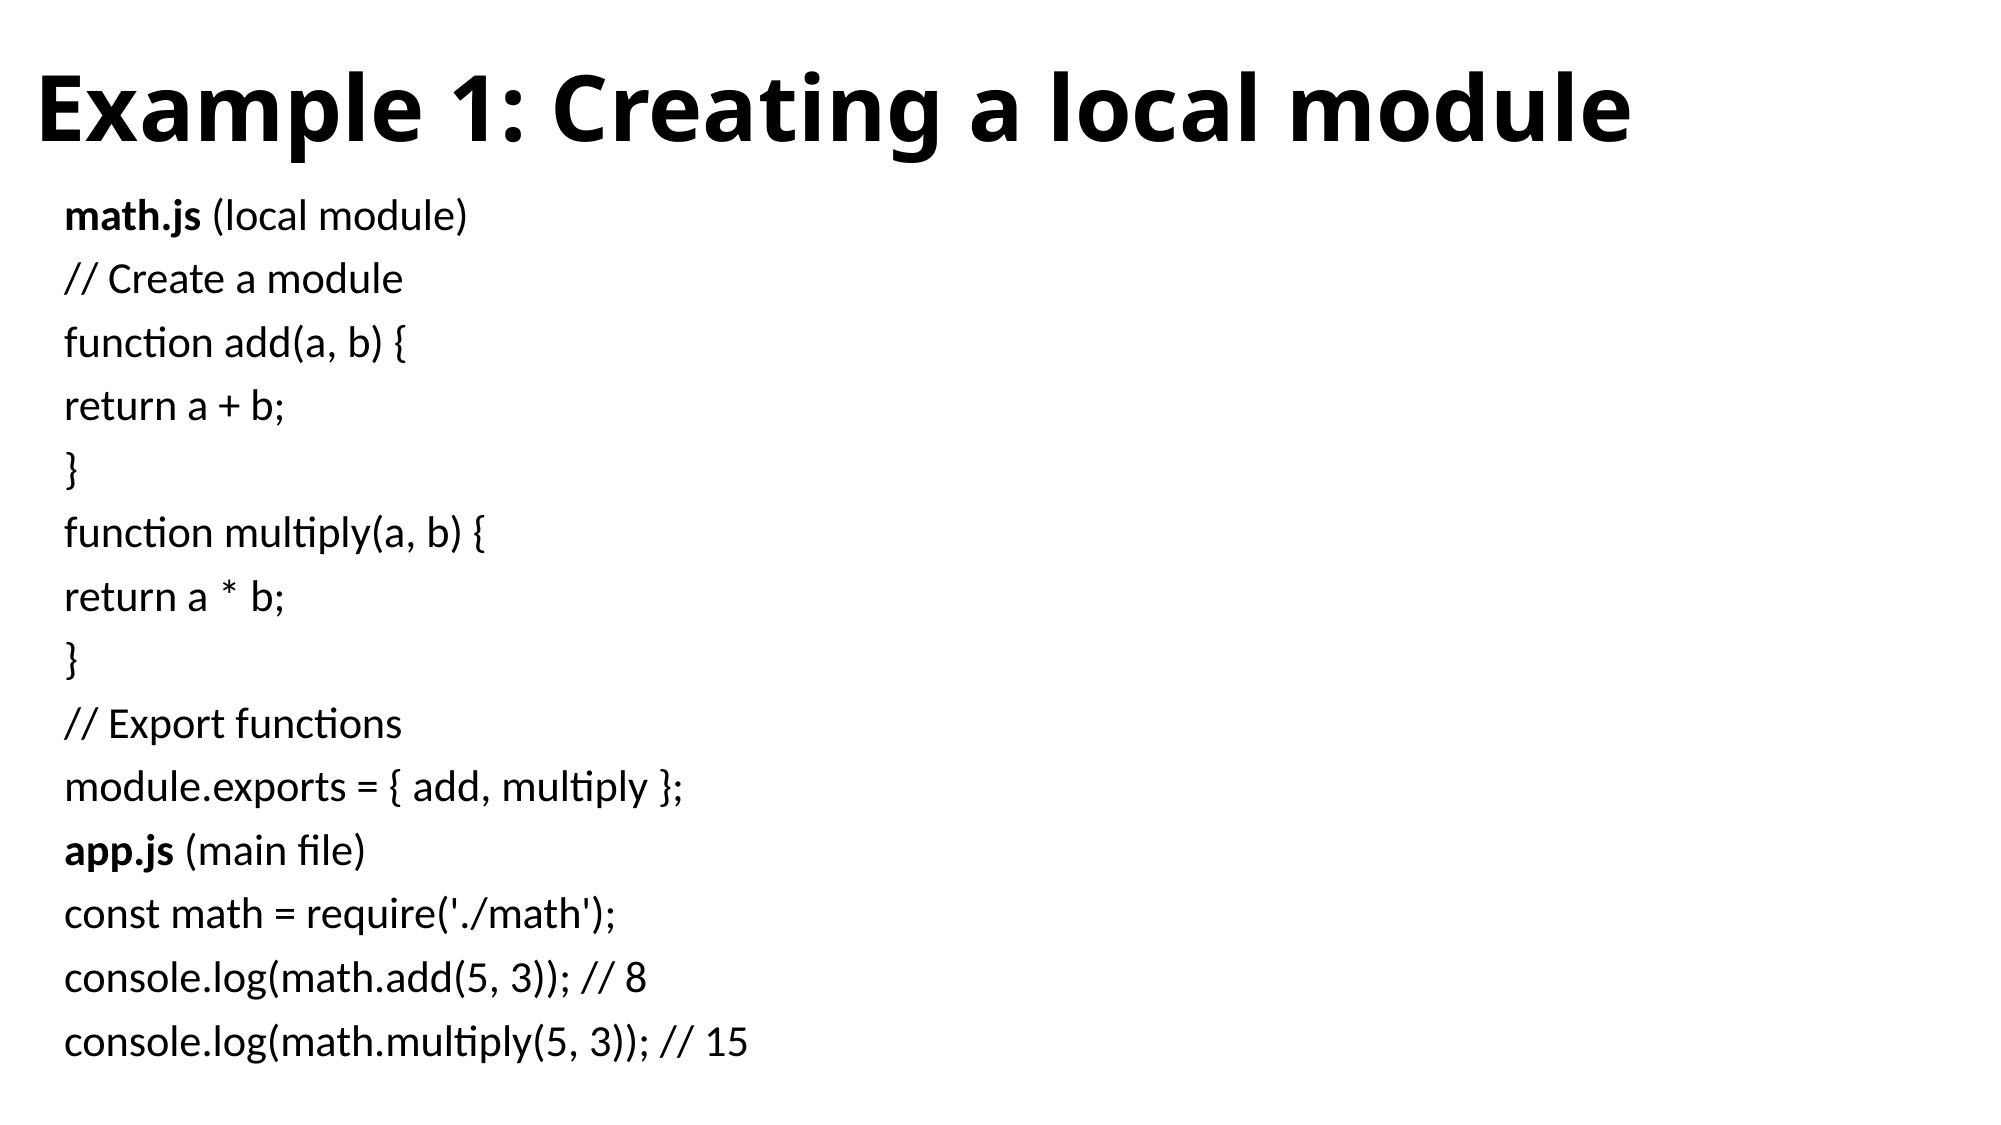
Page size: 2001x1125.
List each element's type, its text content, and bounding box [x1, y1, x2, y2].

list math.js (local module) // Create a module function add(a, b) { return a + b; } function multiply(a, b) { return a * b; } // Export functions module.exports = { add, multiply }; app.js (main file) const math = require('./math'); console.log(math.add(5, 3)); // 8 console.log(math.multiply(5, 3)); // 15 [49, 184, 1941, 1082]
title Example 1: Creating a local module [19, 3, 1745, 221]
